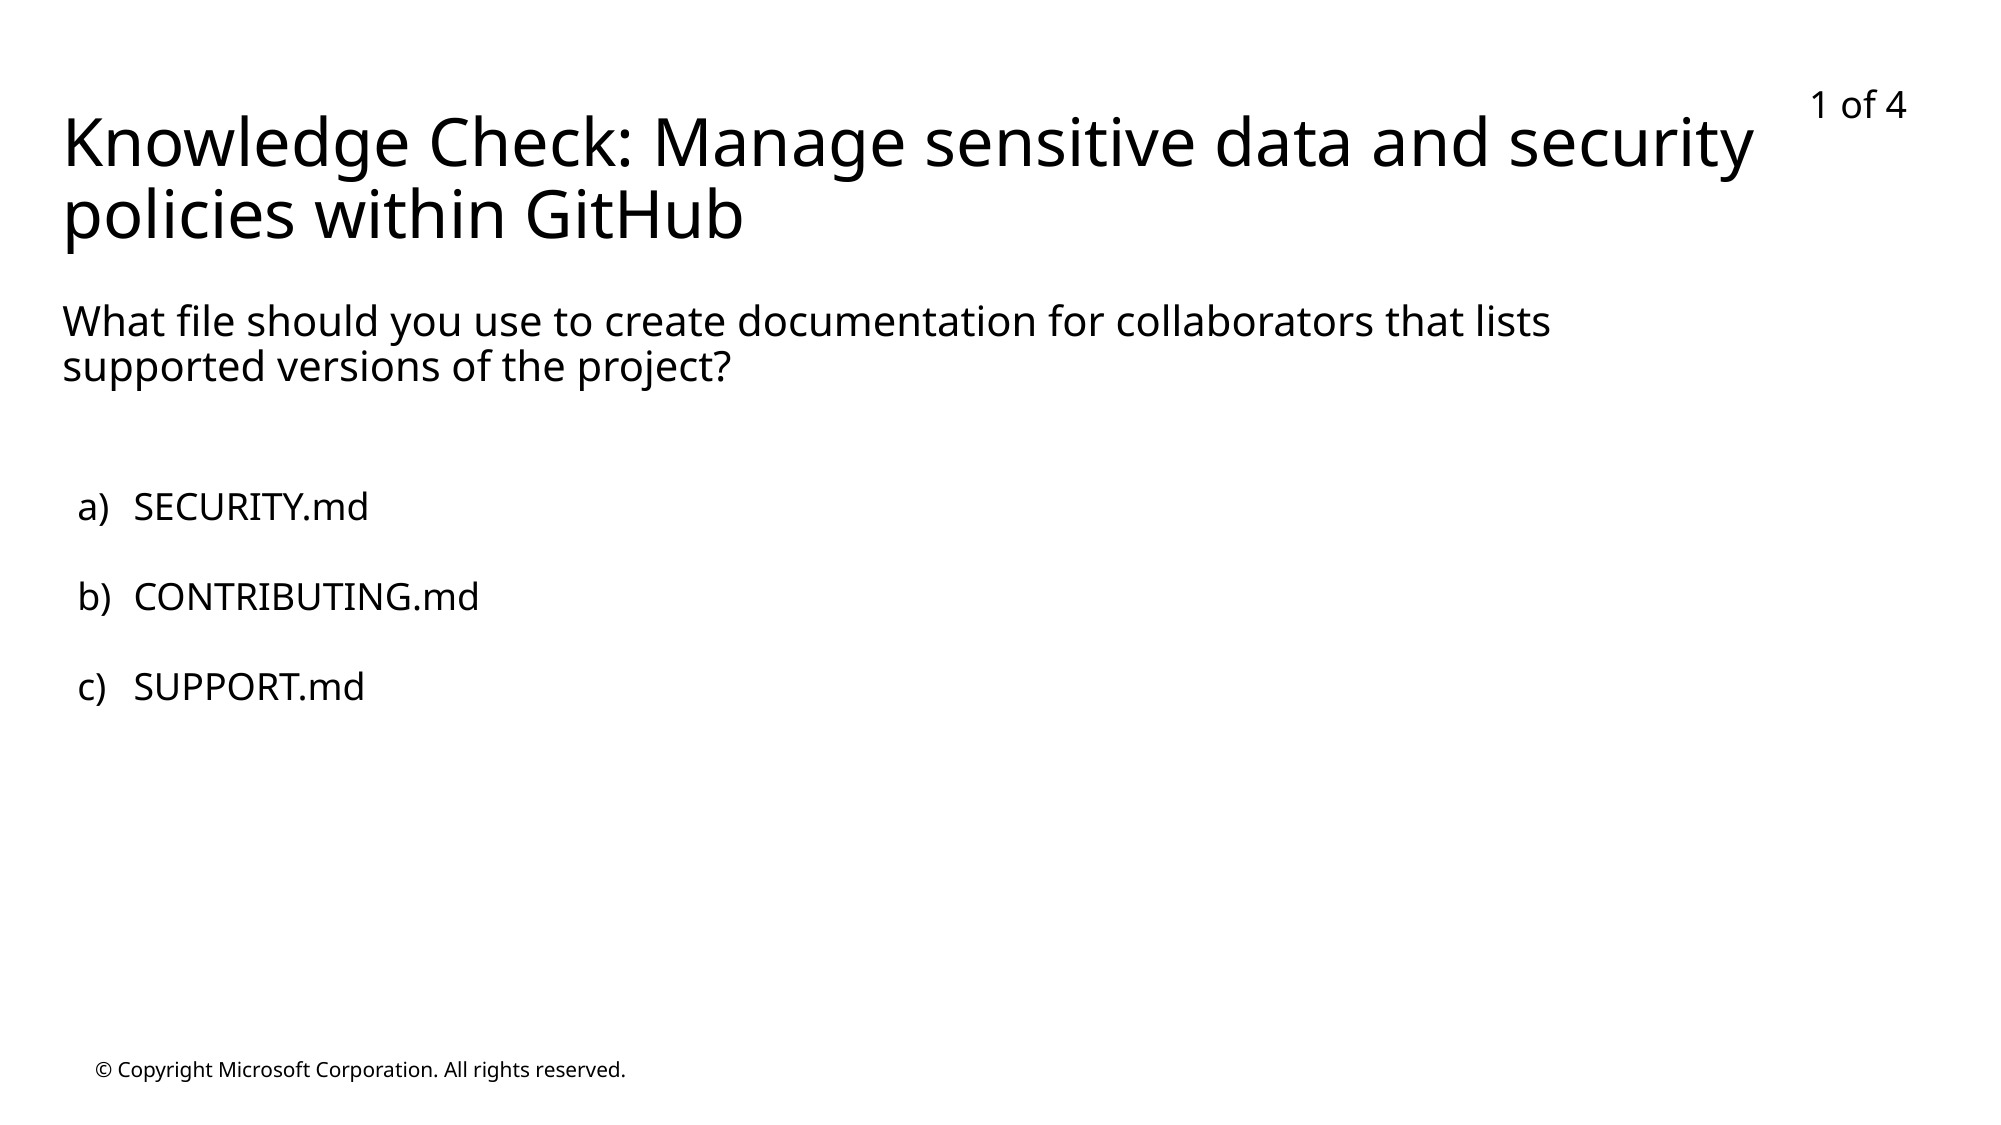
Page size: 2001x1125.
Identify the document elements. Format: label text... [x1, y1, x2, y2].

text_box 1 of 4 [1794, 73, 1938, 134]
text_box What file should you use to create documentation for collaborators that lists supported versions of the project? [62, 300, 1752, 420]
text_box SECURITY.md CONTRIBUTING.md SUPPORT.md [62, 385, 1530, 716]
text_box © Copyright Microsoft Corporation. All rights reserved. [95, 1053, 776, 1086]
title Knowledge Check: Manage sensitive data and security policies within GitHub [62, 108, 1816, 160]
